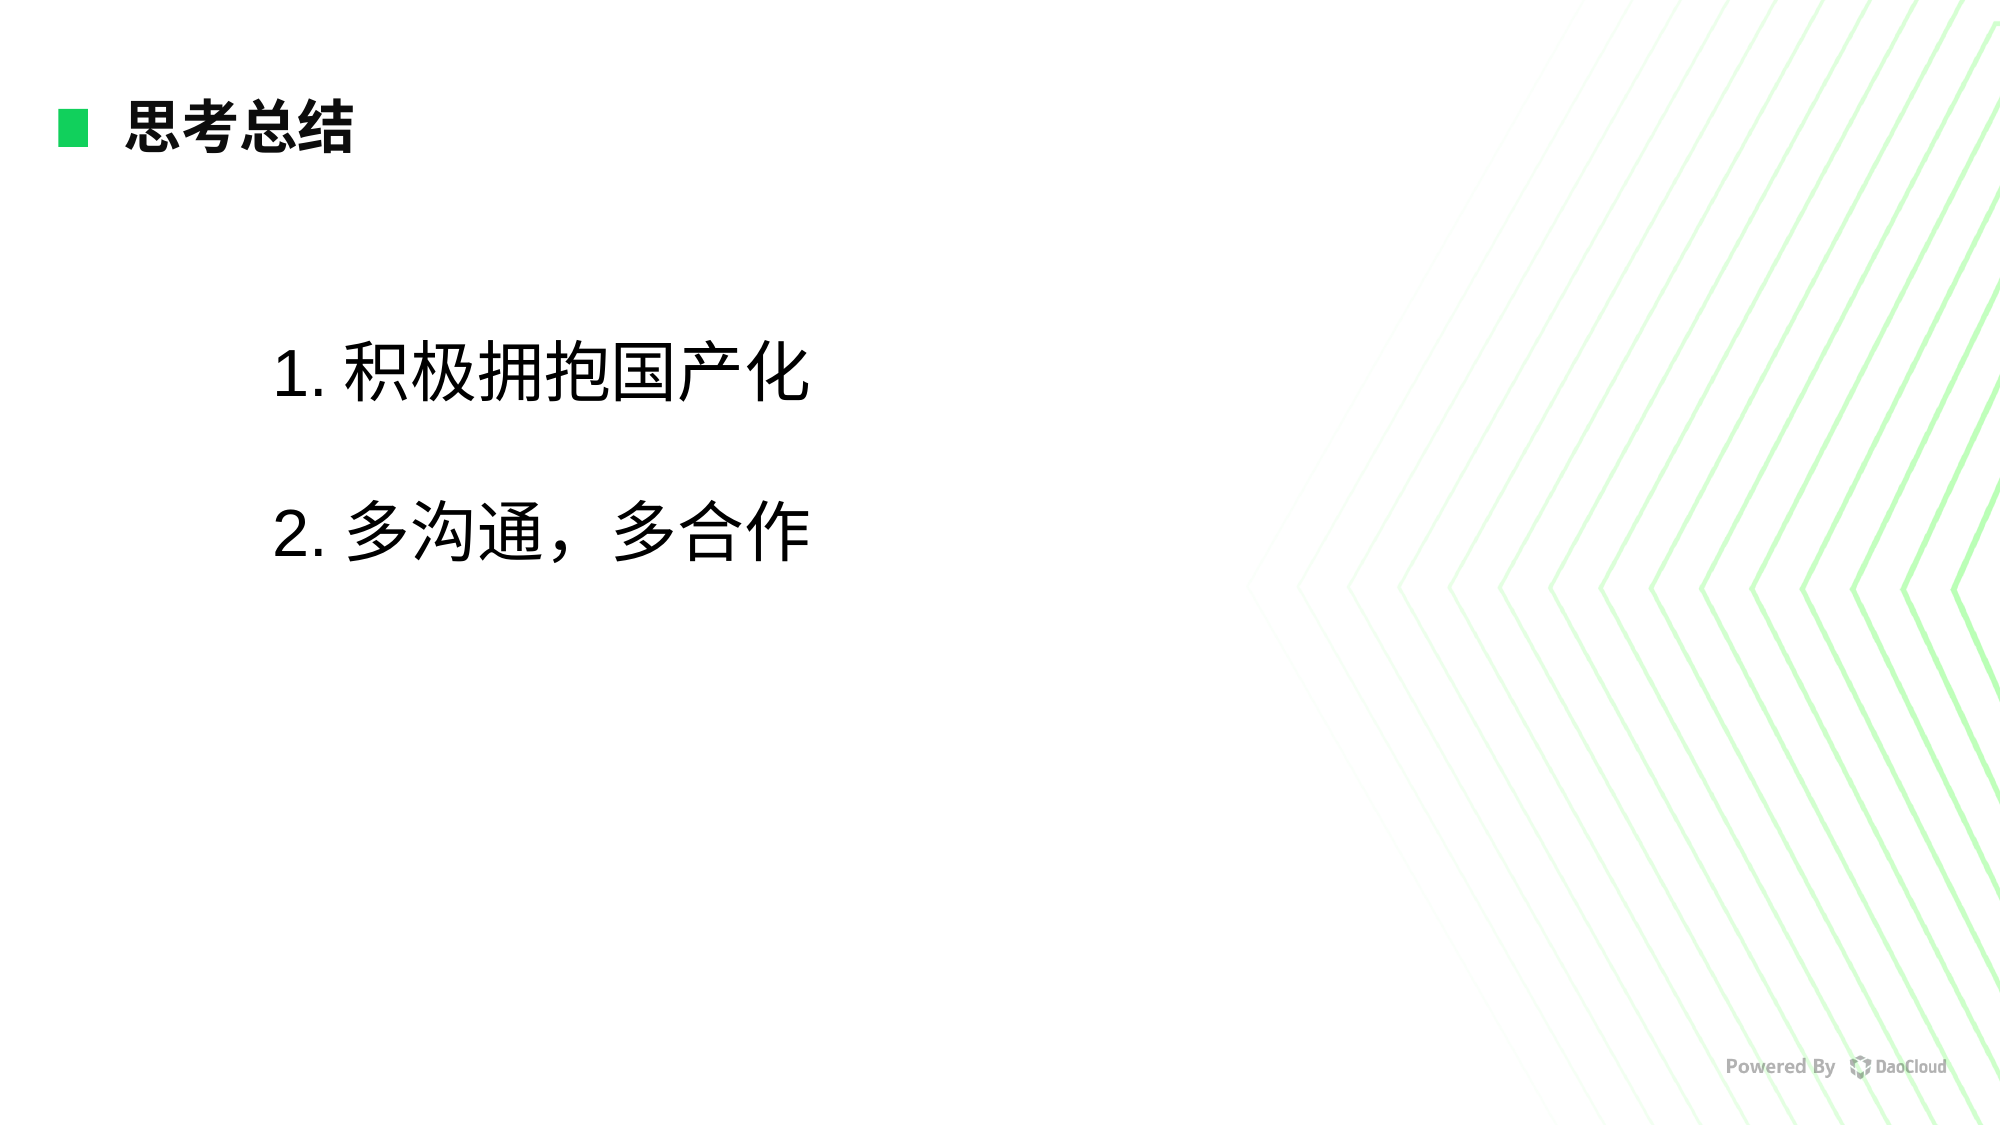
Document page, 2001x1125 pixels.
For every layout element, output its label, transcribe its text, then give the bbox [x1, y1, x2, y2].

title 思考总结 [108, 0, 1890, 169]
text_box 1.积极拥抱国产化 2.多沟通，多合作 [257, 322, 925, 578]
picture [0, 0, 2000, 1125]
